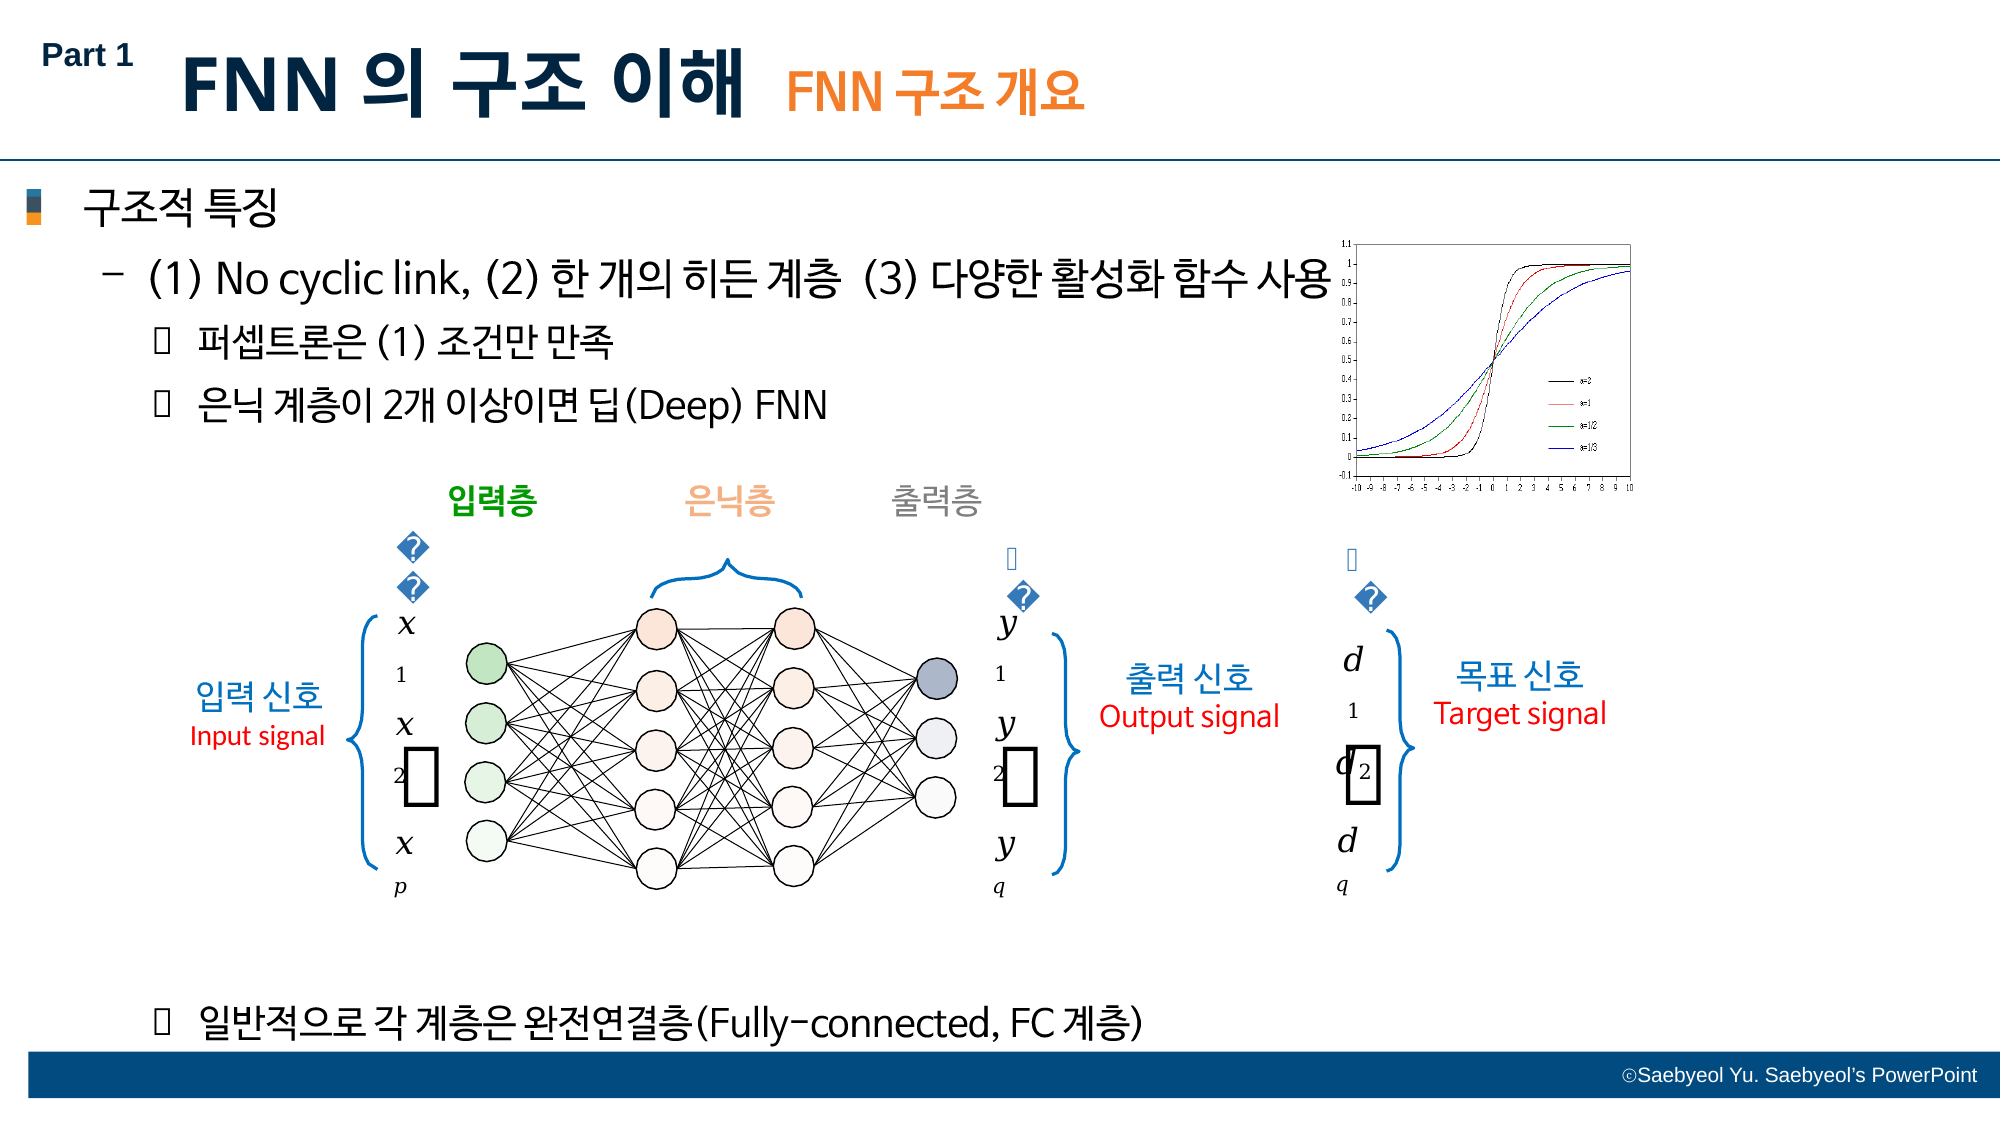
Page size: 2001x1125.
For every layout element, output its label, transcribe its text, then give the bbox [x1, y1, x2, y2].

text_box Part 1 [26, 26, 165, 81]
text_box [785, 65, 1130, 124]
text_box FNN의 구조 이해 [165, 28, 1485, 134]
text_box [26, 185, 1637, 1047]
